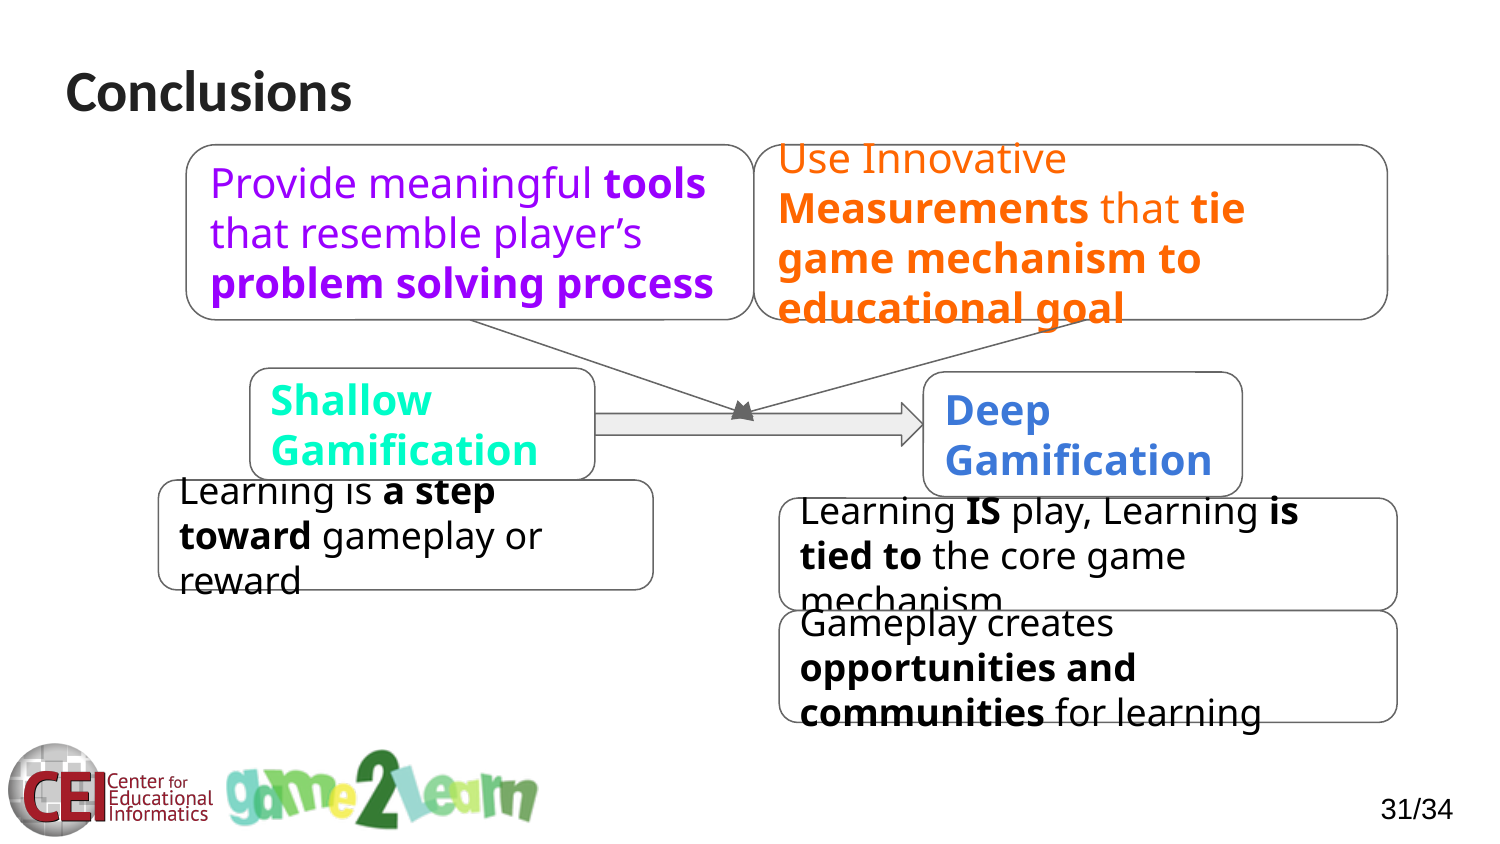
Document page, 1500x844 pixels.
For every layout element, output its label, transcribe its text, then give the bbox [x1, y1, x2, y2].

text_box Provide meaningful tools that resemble player’s problem solving process [186, 144, 754, 320]
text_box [469, 319, 729, 417]
text_box [595, 424, 923, 447]
picture [8, 743, 213, 837]
text_box Shallow Gamification [249, 368, 595, 480]
text_box Learning IS play, Learning is tied to the core game mechanism [779, 498, 1398, 611]
title Conclusions [51, 38, 1449, 82]
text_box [730, 319, 1087, 417]
text_box Learning is a step toward gameplay or reward [158, 480, 654, 590]
picture [226, 749, 539, 831]
text_box Gameplay creates opportunities and communities for learning [779, 610, 1398, 723]
text_box Use Innovative Measurements that tie game mechanism to educational goal [753, 144, 1388, 320]
text_box Deep Gamification [923, 371, 1243, 497]
text_box 31/34 [1365, 783, 1479, 833]
list [51, 82, 1449, 682]
